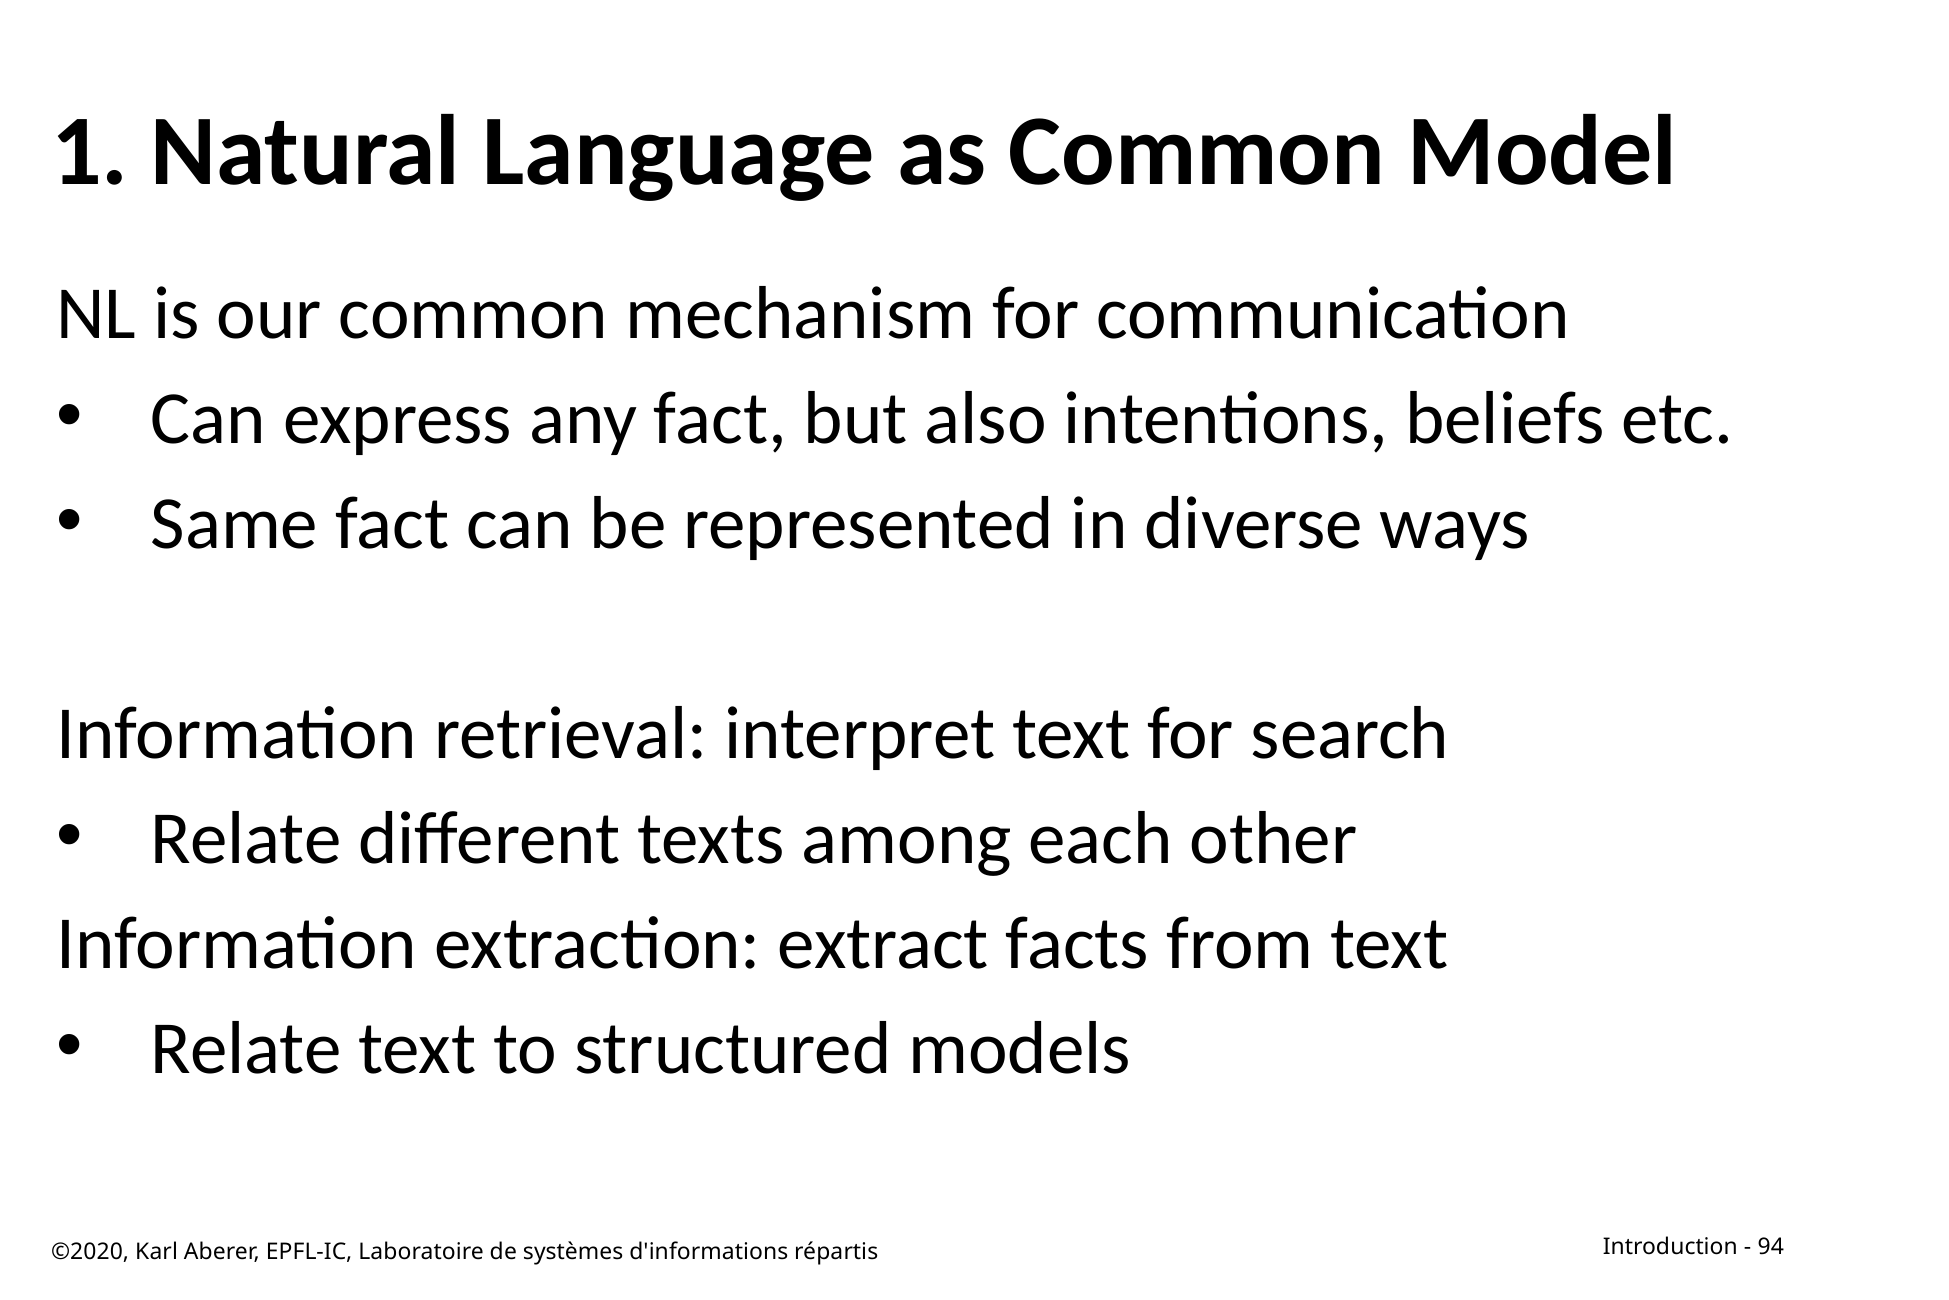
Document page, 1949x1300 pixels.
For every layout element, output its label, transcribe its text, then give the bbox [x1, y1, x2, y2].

title 1. Natural Language as Common Model [32, 57, 1803, 232]
list NL is our common mechanism for communication Can express any fact, but also intentions, beliefs etc. Same fact can be represented in diverse ways Information retrieval: interpret text for search Relate different texts among each other Information extraction: extract facts from text Relate text to structured models [37, 253, 1809, 1208]
footer ©2020, Karl Aberer, EPFL-IC, Laboratoire de systèmes d'informations répartis [32, 1227, 1284, 1271]
